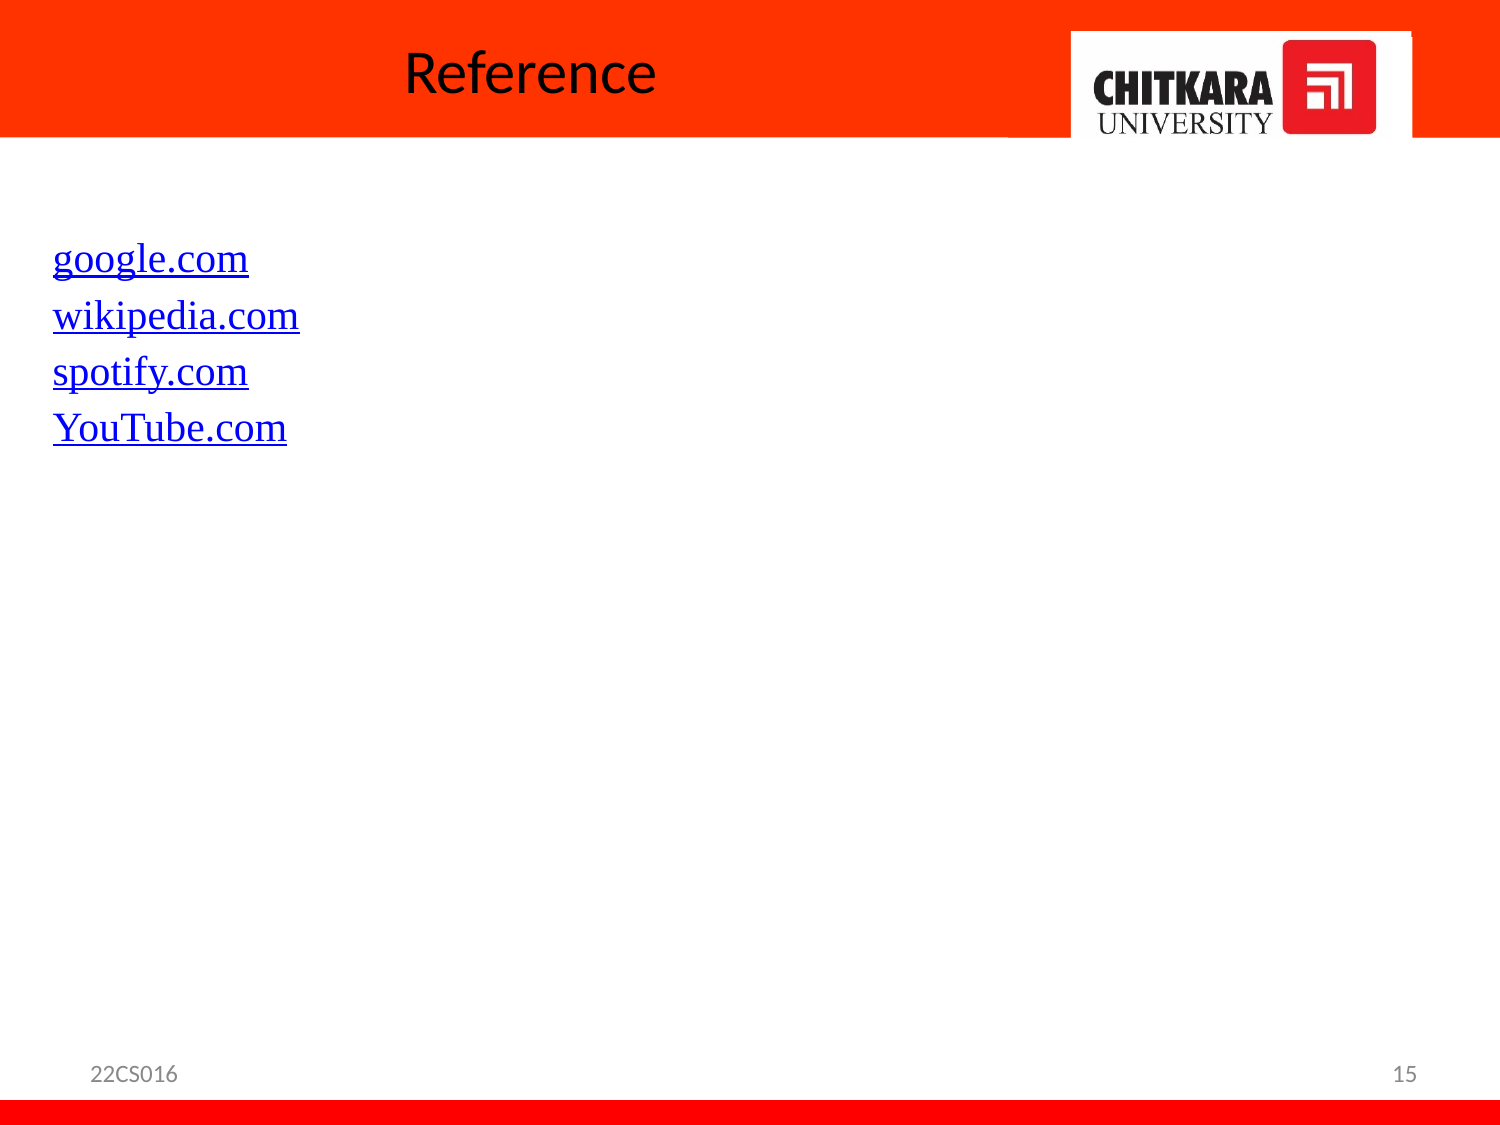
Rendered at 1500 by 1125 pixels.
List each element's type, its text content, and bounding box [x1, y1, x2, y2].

title Reference [0, 0, 1063, 138]
slide_number 15 [1382, 1051, 1426, 1094]
list google.com wikipedia.com spotify.com YouTube.com [25, 223, 1377, 967]
picture [1074, 37, 1391, 138]
text_box 22CS016 [82, 1050, 418, 1096]
